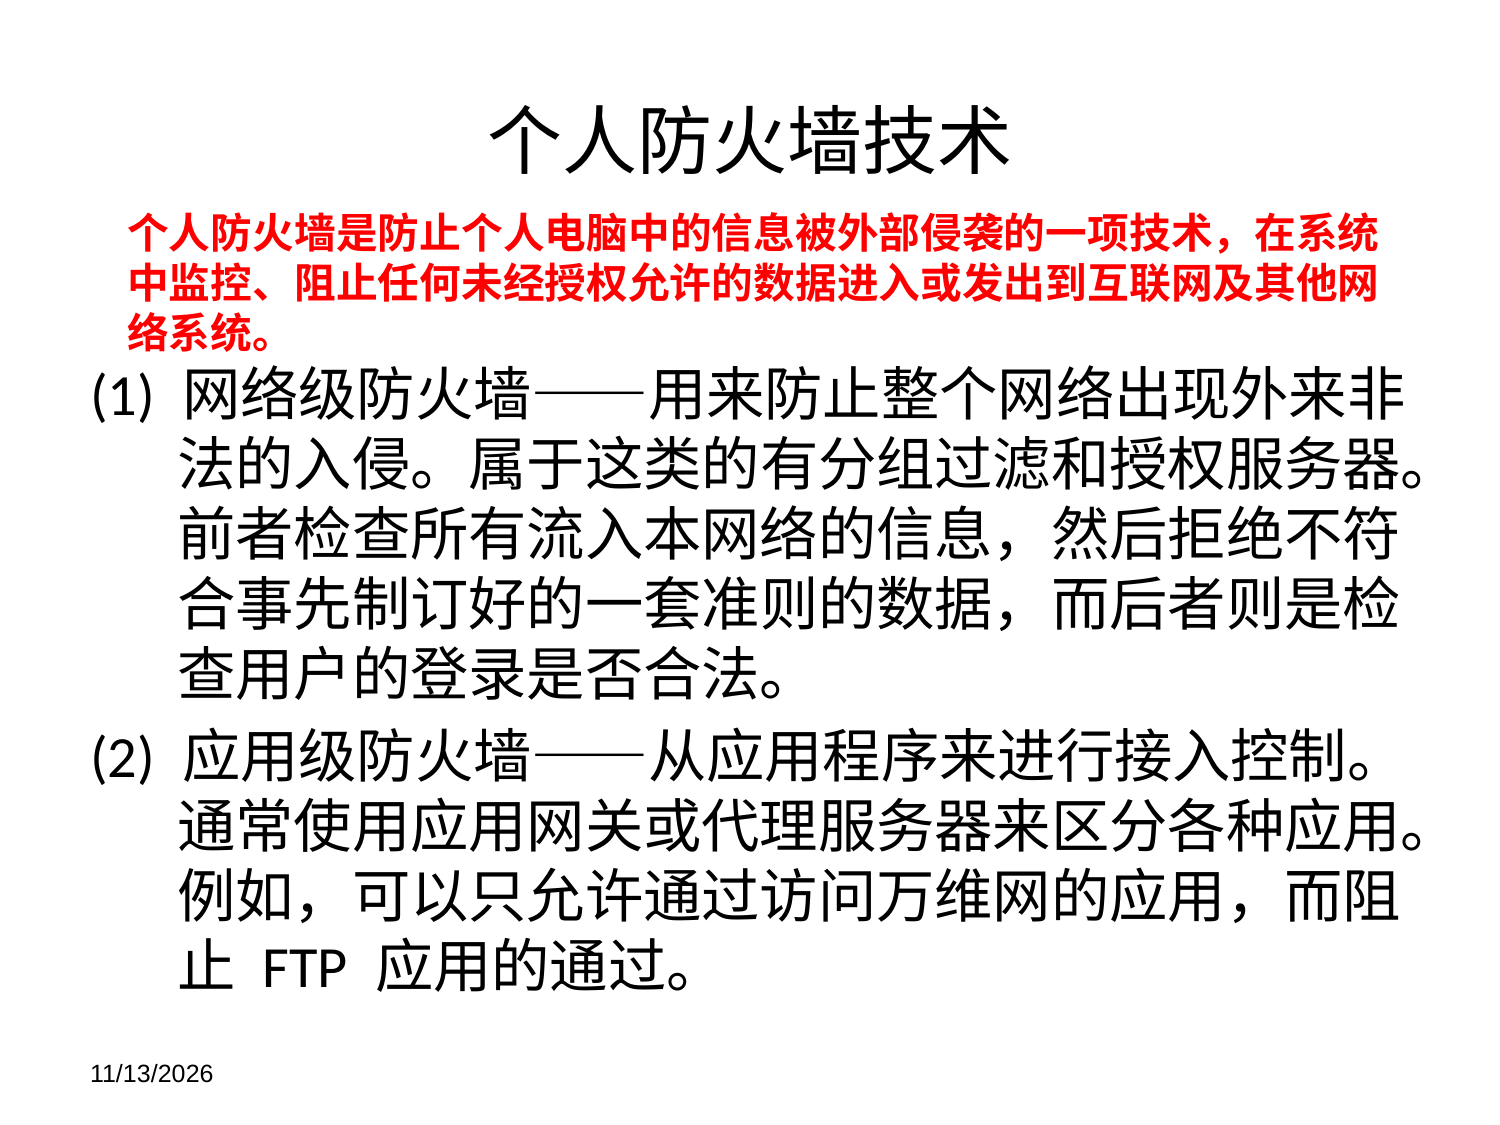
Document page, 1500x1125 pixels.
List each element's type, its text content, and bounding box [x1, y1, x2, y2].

title 个人防火墙技术 [75, 45, 1425, 233]
list (1) 网络级防火墙——用来防止整个网络出现外来非法的入侵。属于这类的有分组过滤和授权服务器。前者检查所有流入本网络的信息，然后拒绝不符合事先制订好的一套准则的数据，而后者则是检查用户的登录是否合法。 (2) 应用级防火墙——从应用程序来进行接入控制。通常使用应用网关或代理服务器来区分各种应用。例如，可以只允许通过访问万维网的应用，而阻止 FTP 应用的通过。 [75, 350, 1421, 1012]
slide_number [75, 1042, 425, 1103]
text_box 个人防火墙是防止个人电脑中的信息被外部侵袭的一项技术，在系统中监控、阻止任何未经授权允许的数据进入或发出到互联网及其他网络系统。 [112, 199, 1400, 365]
